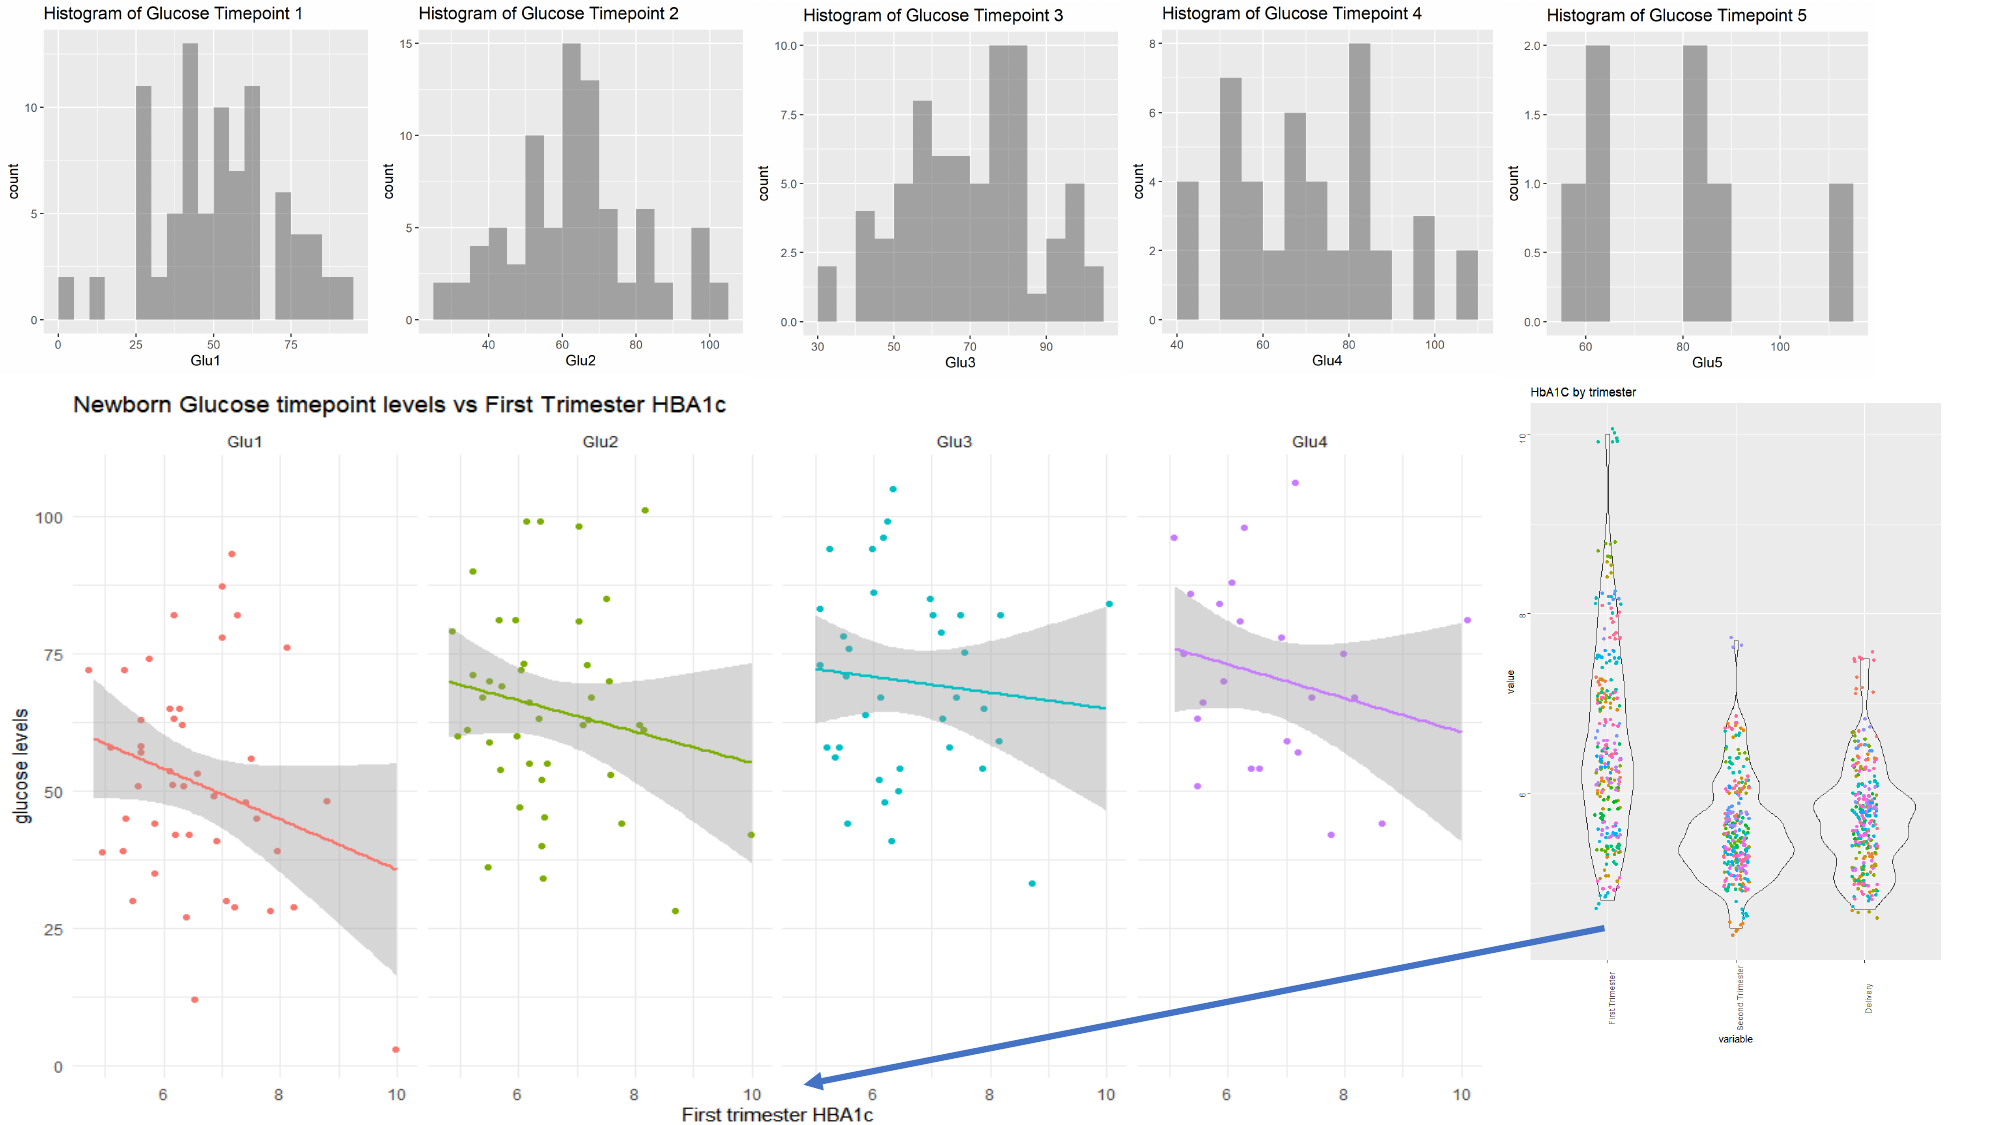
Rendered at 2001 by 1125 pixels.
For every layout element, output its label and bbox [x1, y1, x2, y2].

picture [0, 381, 1946, 1125]
picture [0, 0, 1875, 377]
text_box [803, 928, 1605, 1085]
